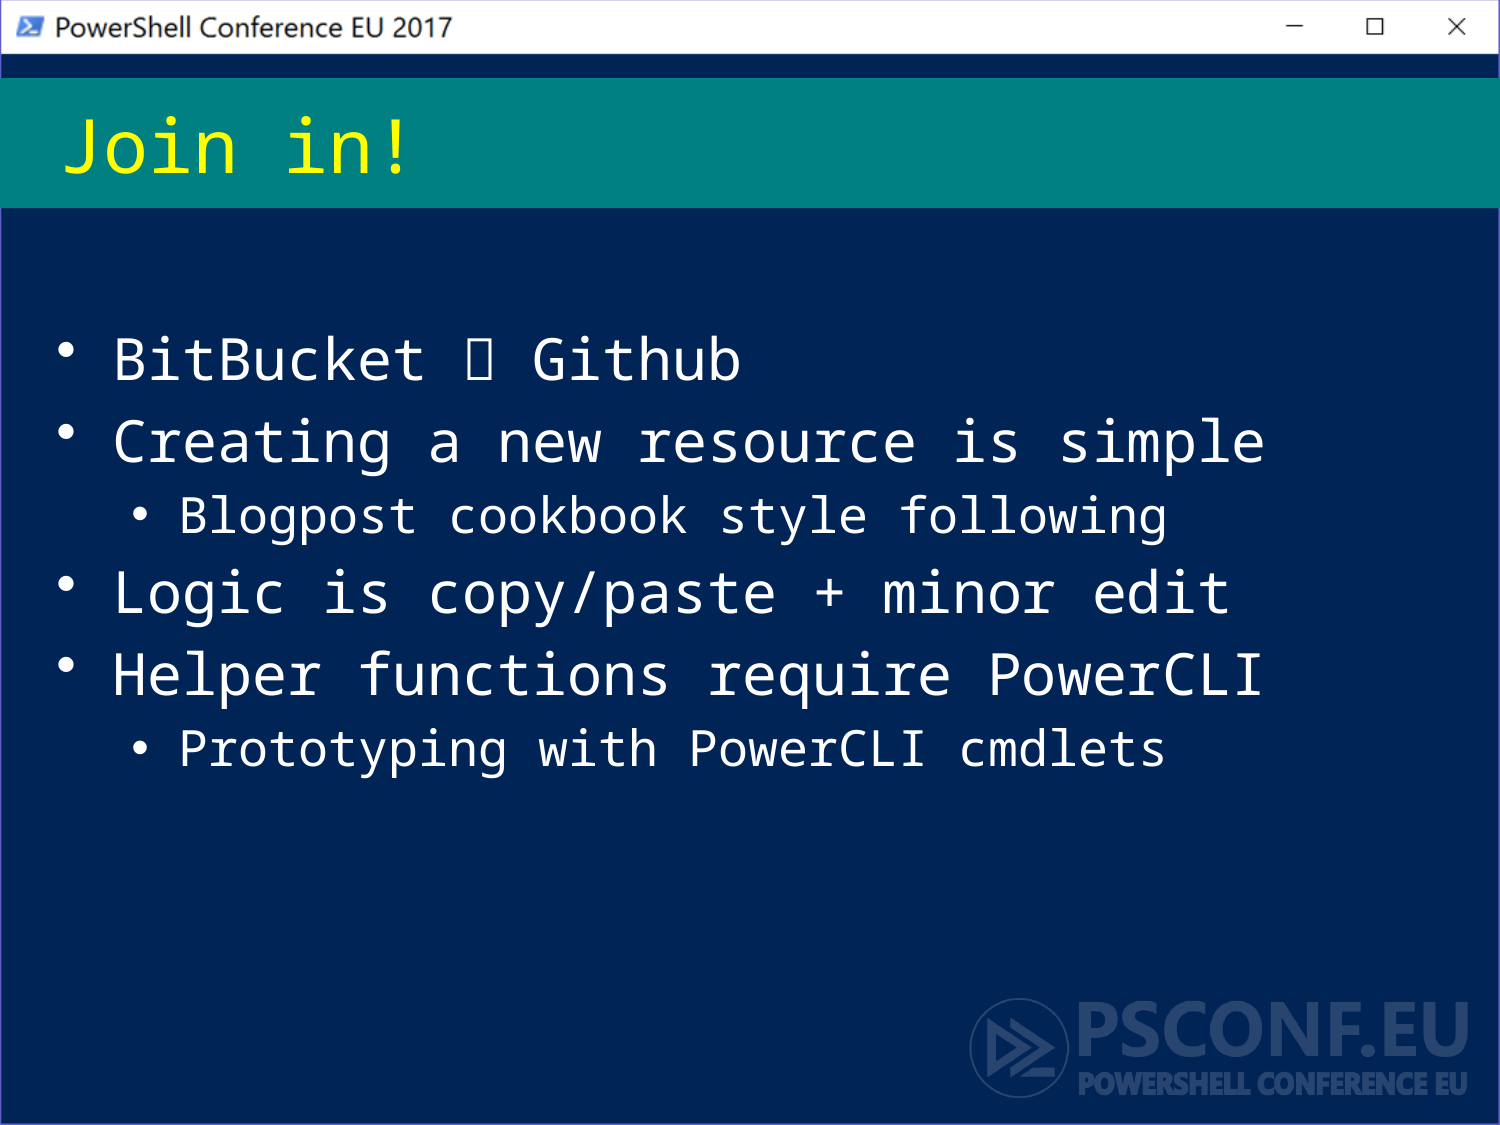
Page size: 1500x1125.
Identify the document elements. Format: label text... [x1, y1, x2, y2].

picture [0, 0, 1500, 78]
picture [0, 209, 1500, 1125]
title Join in! [0, 78, 1500, 209]
list BitBucket  Github Creating a new resource is simple Blogpost cookbook style following Logic is copy/paste + minor edit Helper functions require PowerCLI Prototyping with PowerCLI cmdlets [41, 314, 1459, 1035]
